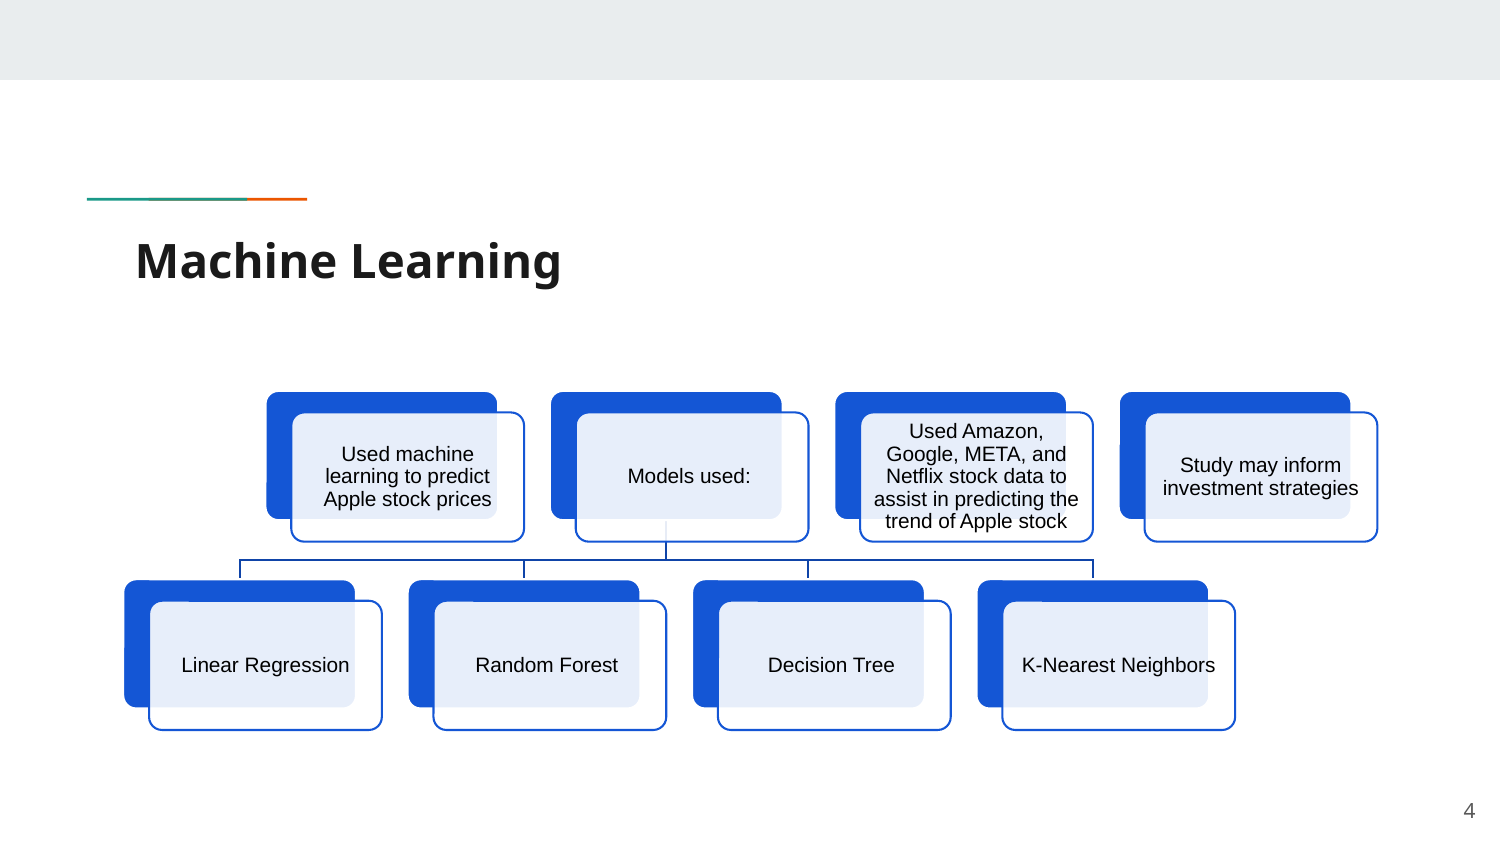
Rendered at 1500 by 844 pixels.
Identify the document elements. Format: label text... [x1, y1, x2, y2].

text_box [122, 390, 1378, 731]
title Machine Learning [119, 216, 1381, 305]
slide_number ‹#› [1400, 779, 1491, 844]
